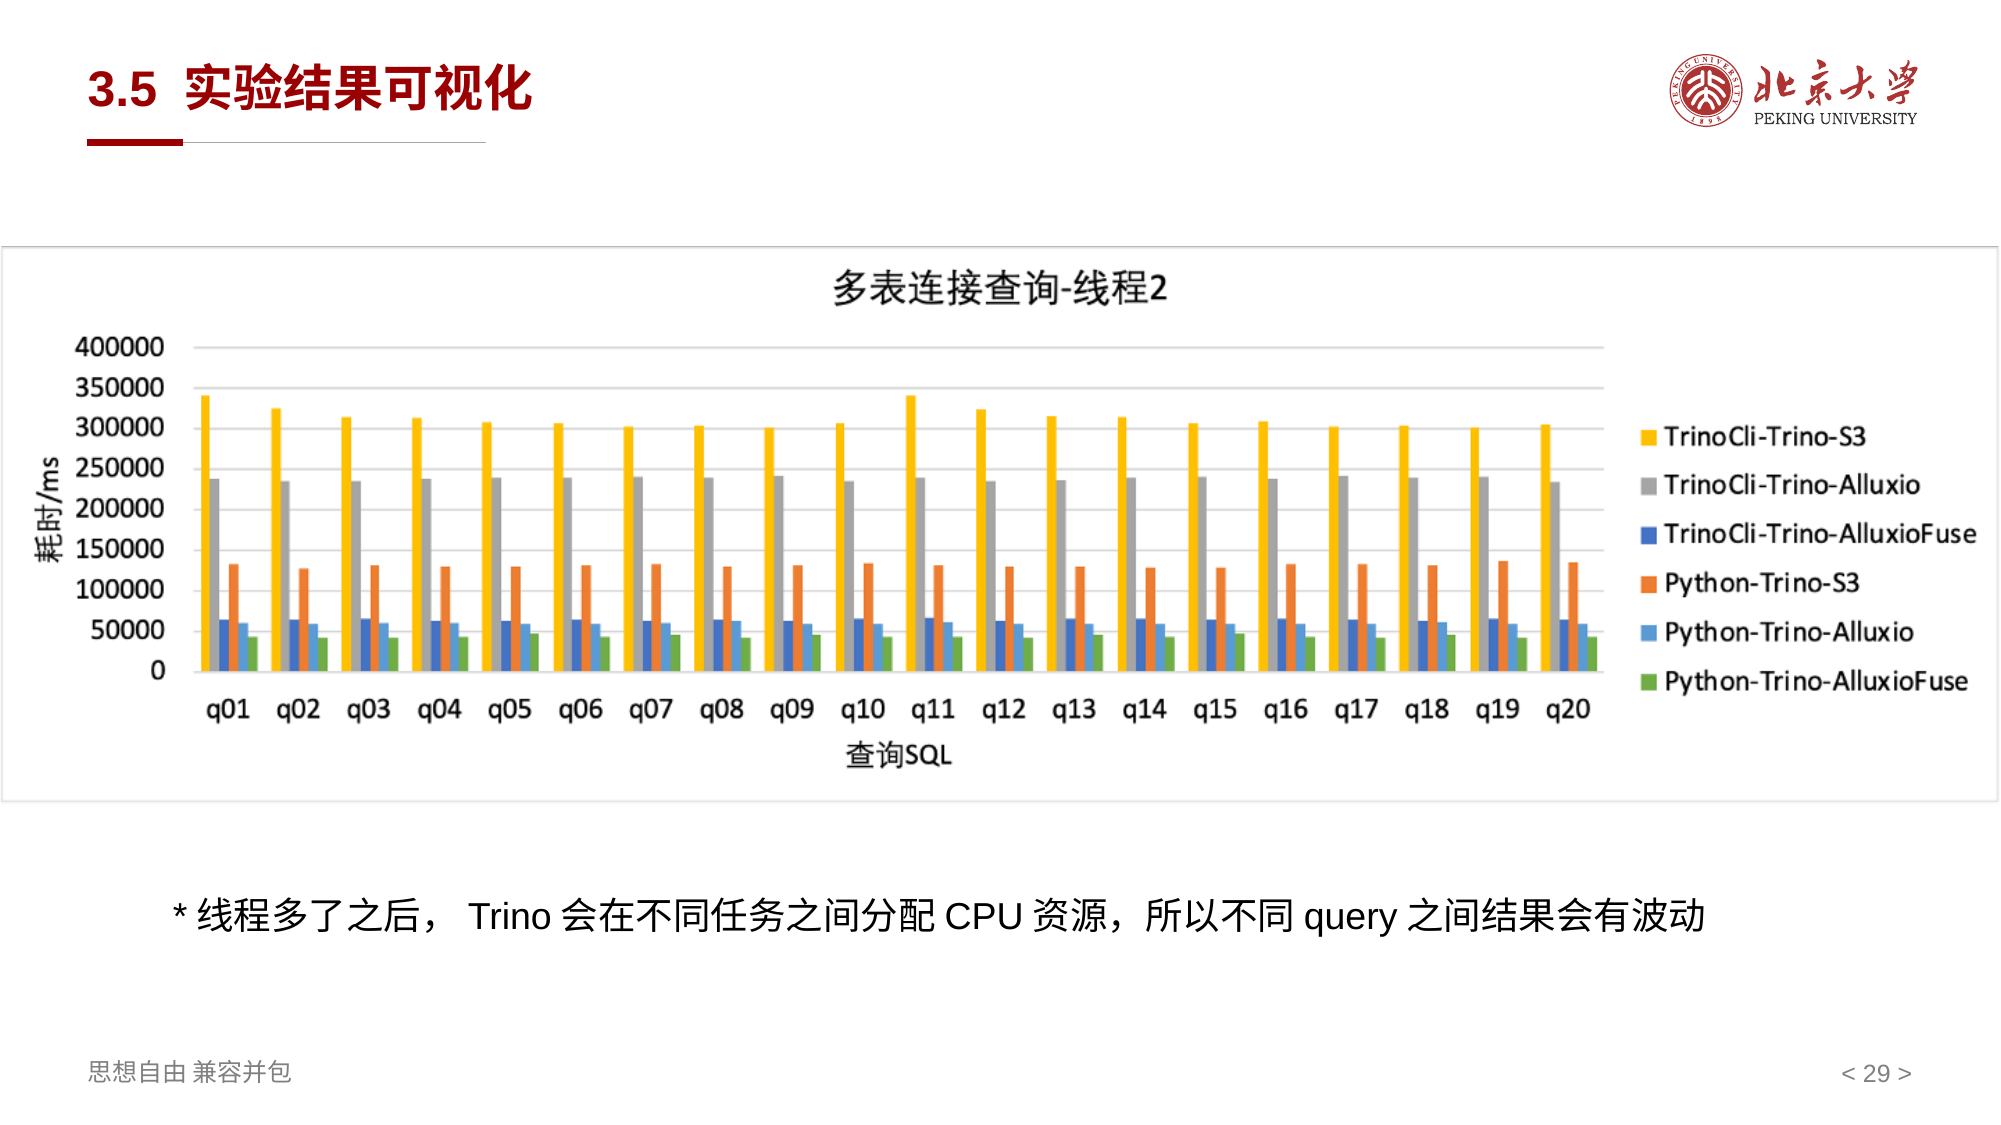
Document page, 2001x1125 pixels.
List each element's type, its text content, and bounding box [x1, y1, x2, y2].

picture [0, 245, 2000, 805]
slide_number < > [1477, 1048, 1928, 1097]
title 3.5 实验结果可视化 [72, 39, 1559, 142]
text_box *线程多了之后，Trino会在不同任务之间分配CPU资源，所以不同query之间结果会有波动 [158, 885, 1730, 946]
